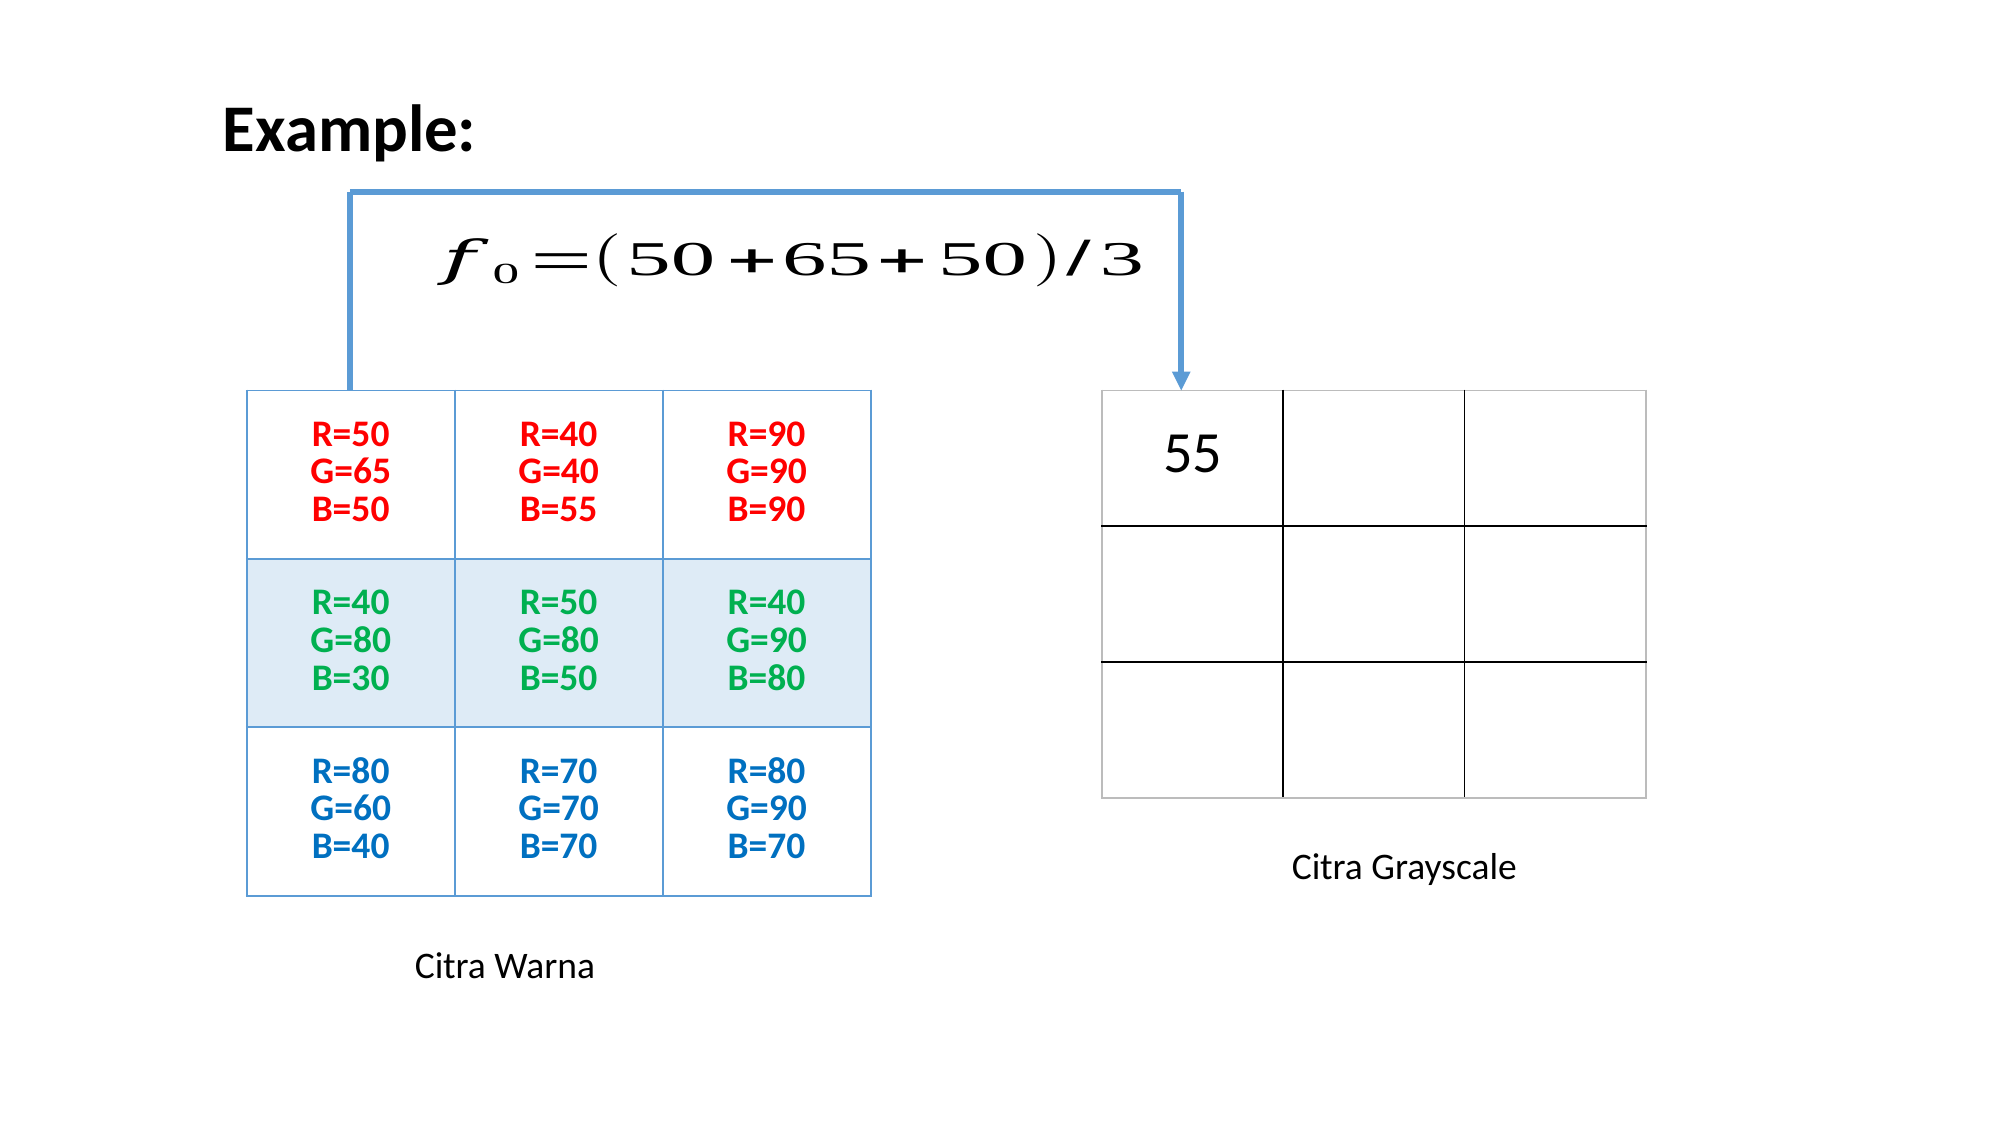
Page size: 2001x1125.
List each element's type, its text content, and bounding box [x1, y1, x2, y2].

table_cell R=40 G=80 B=30 [248, 560, 454, 726]
table_cell R=40 G=90 B=80 [664, 560, 870, 726]
table_header [1284, 391, 1464, 525]
text_box Example: [208, 76, 492, 172]
table_header R=50 G=65 B=50 [248, 391, 454, 558]
table_cell R=80 G=90 B=70 [664, 728, 870, 895]
text_box Citra Grayscale [1277, 835, 1575, 895]
text_box Citra Warna [399, 933, 698, 993]
table_cell [1284, 663, 1464, 797]
table_header R=90 G=90 B=90 [664, 391, 870, 558]
table_cell [1284, 527, 1464, 661]
table_header [1465, 391, 1645, 525]
table_cell [1465, 663, 1645, 797]
table_cell R=50 G=80 B=50 [456, 560, 662, 726]
table_cell [1103, 663, 1282, 797]
table_cell [1103, 527, 1282, 661]
table_cell R=70 G=70 B=70 [456, 728, 662, 895]
table_header 55 [1103, 391, 1282, 525]
table_cell R=80 G=60 B=40 [248, 728, 454, 895]
table_header R=40 G=40 B=55 [456, 391, 662, 558]
table_cell [1465, 527, 1645, 661]
